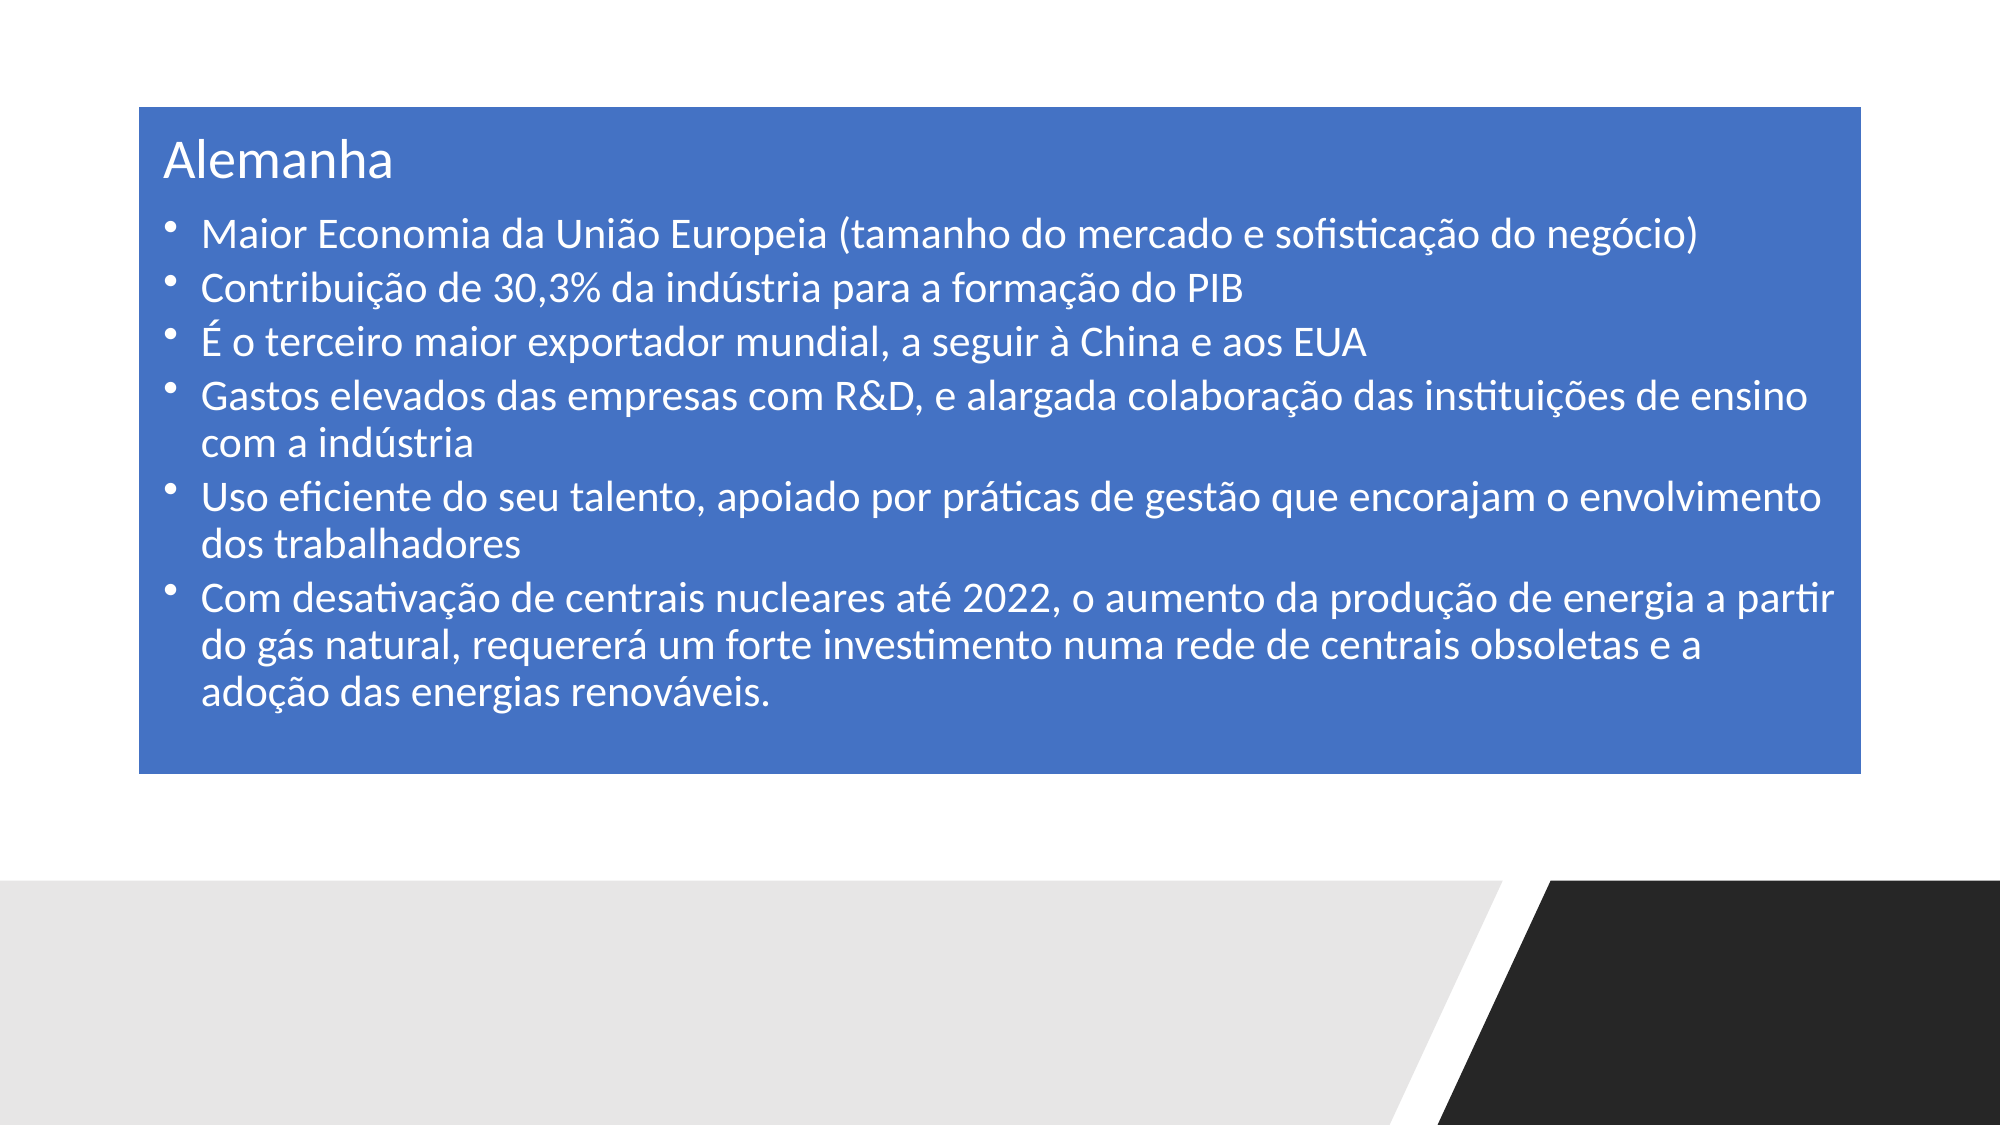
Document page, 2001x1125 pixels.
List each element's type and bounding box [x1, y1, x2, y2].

text_box [137, 105, 1863, 775]
text_box [1436, 879, 2000, 1125]
text_box [0, 879, 1505, 1125]
